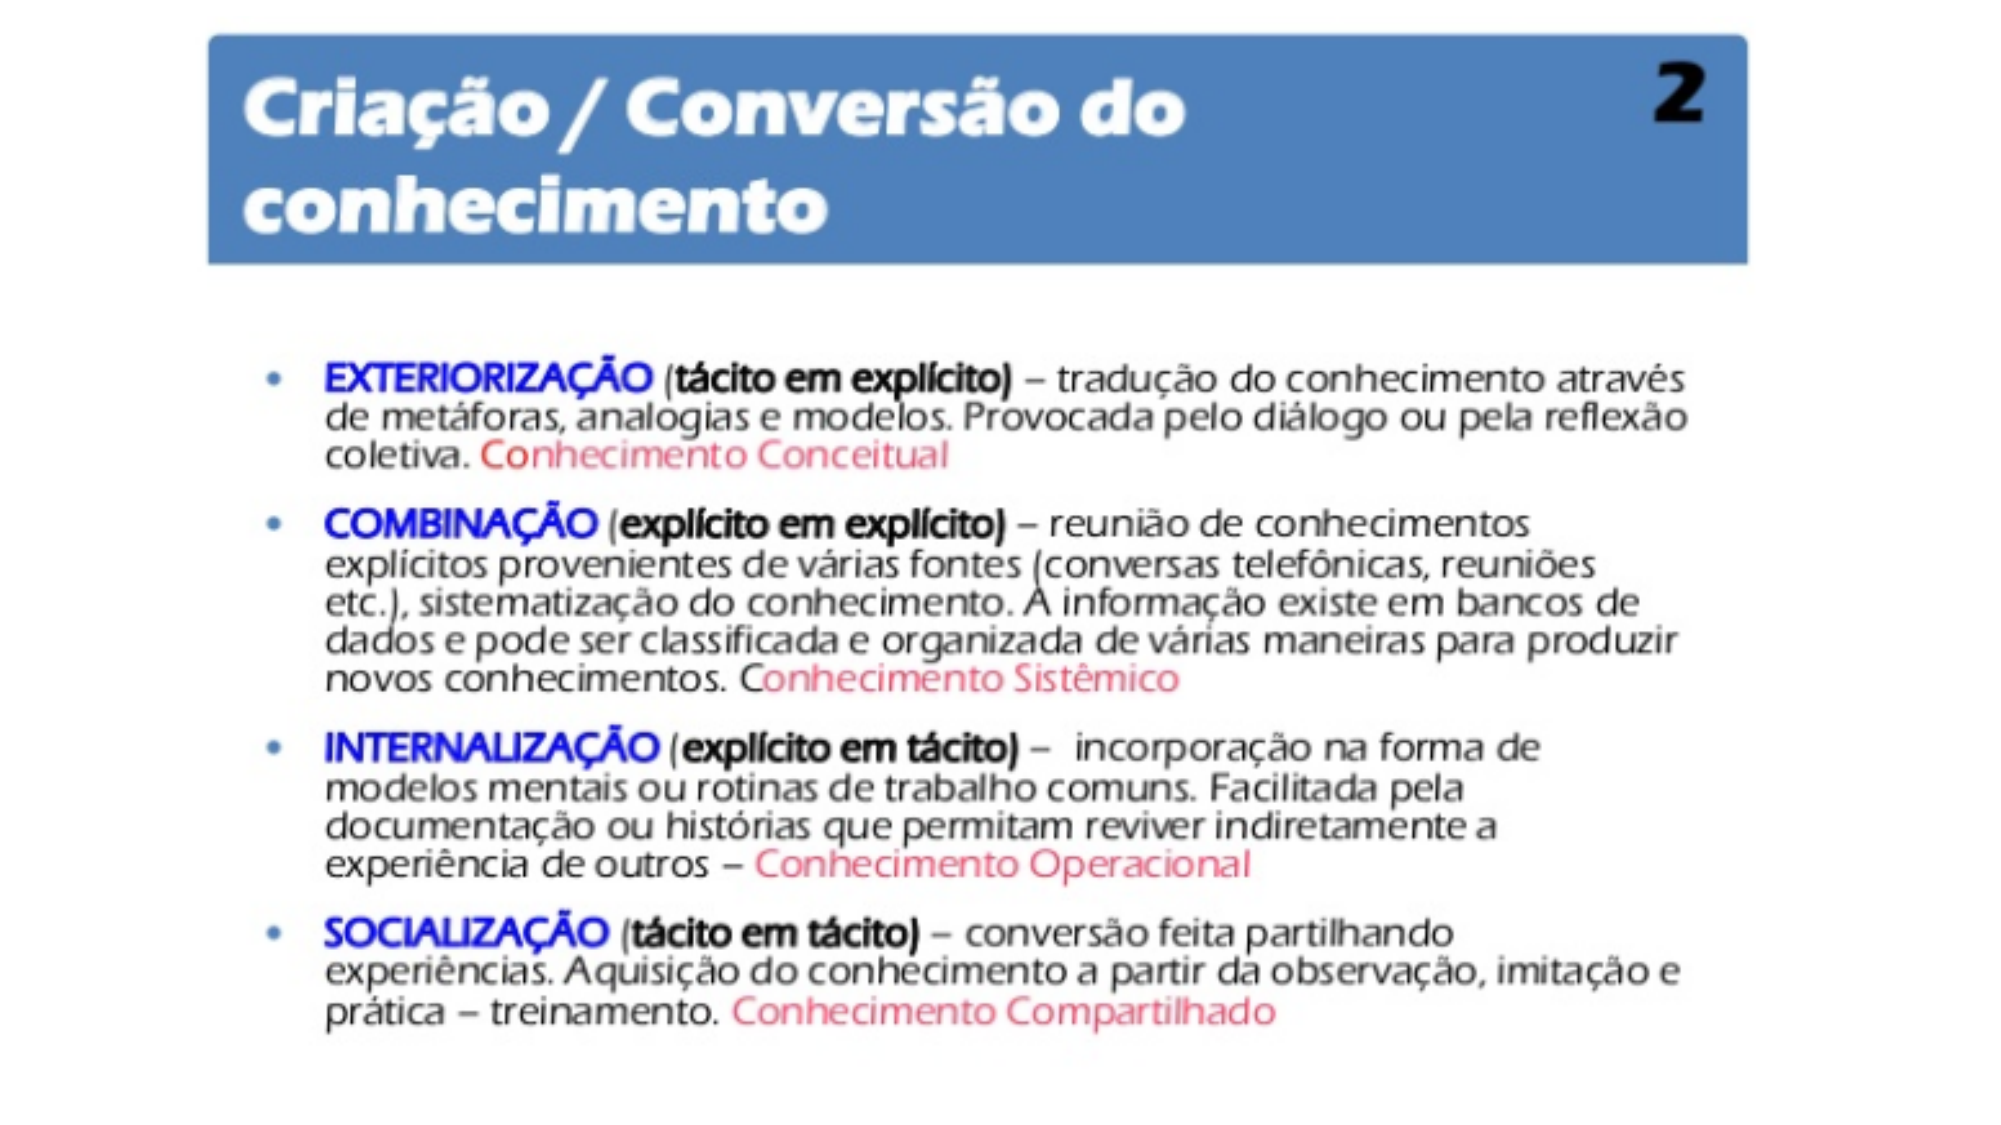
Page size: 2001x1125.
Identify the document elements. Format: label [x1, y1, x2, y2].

picture [194, 16, 1761, 1079]
